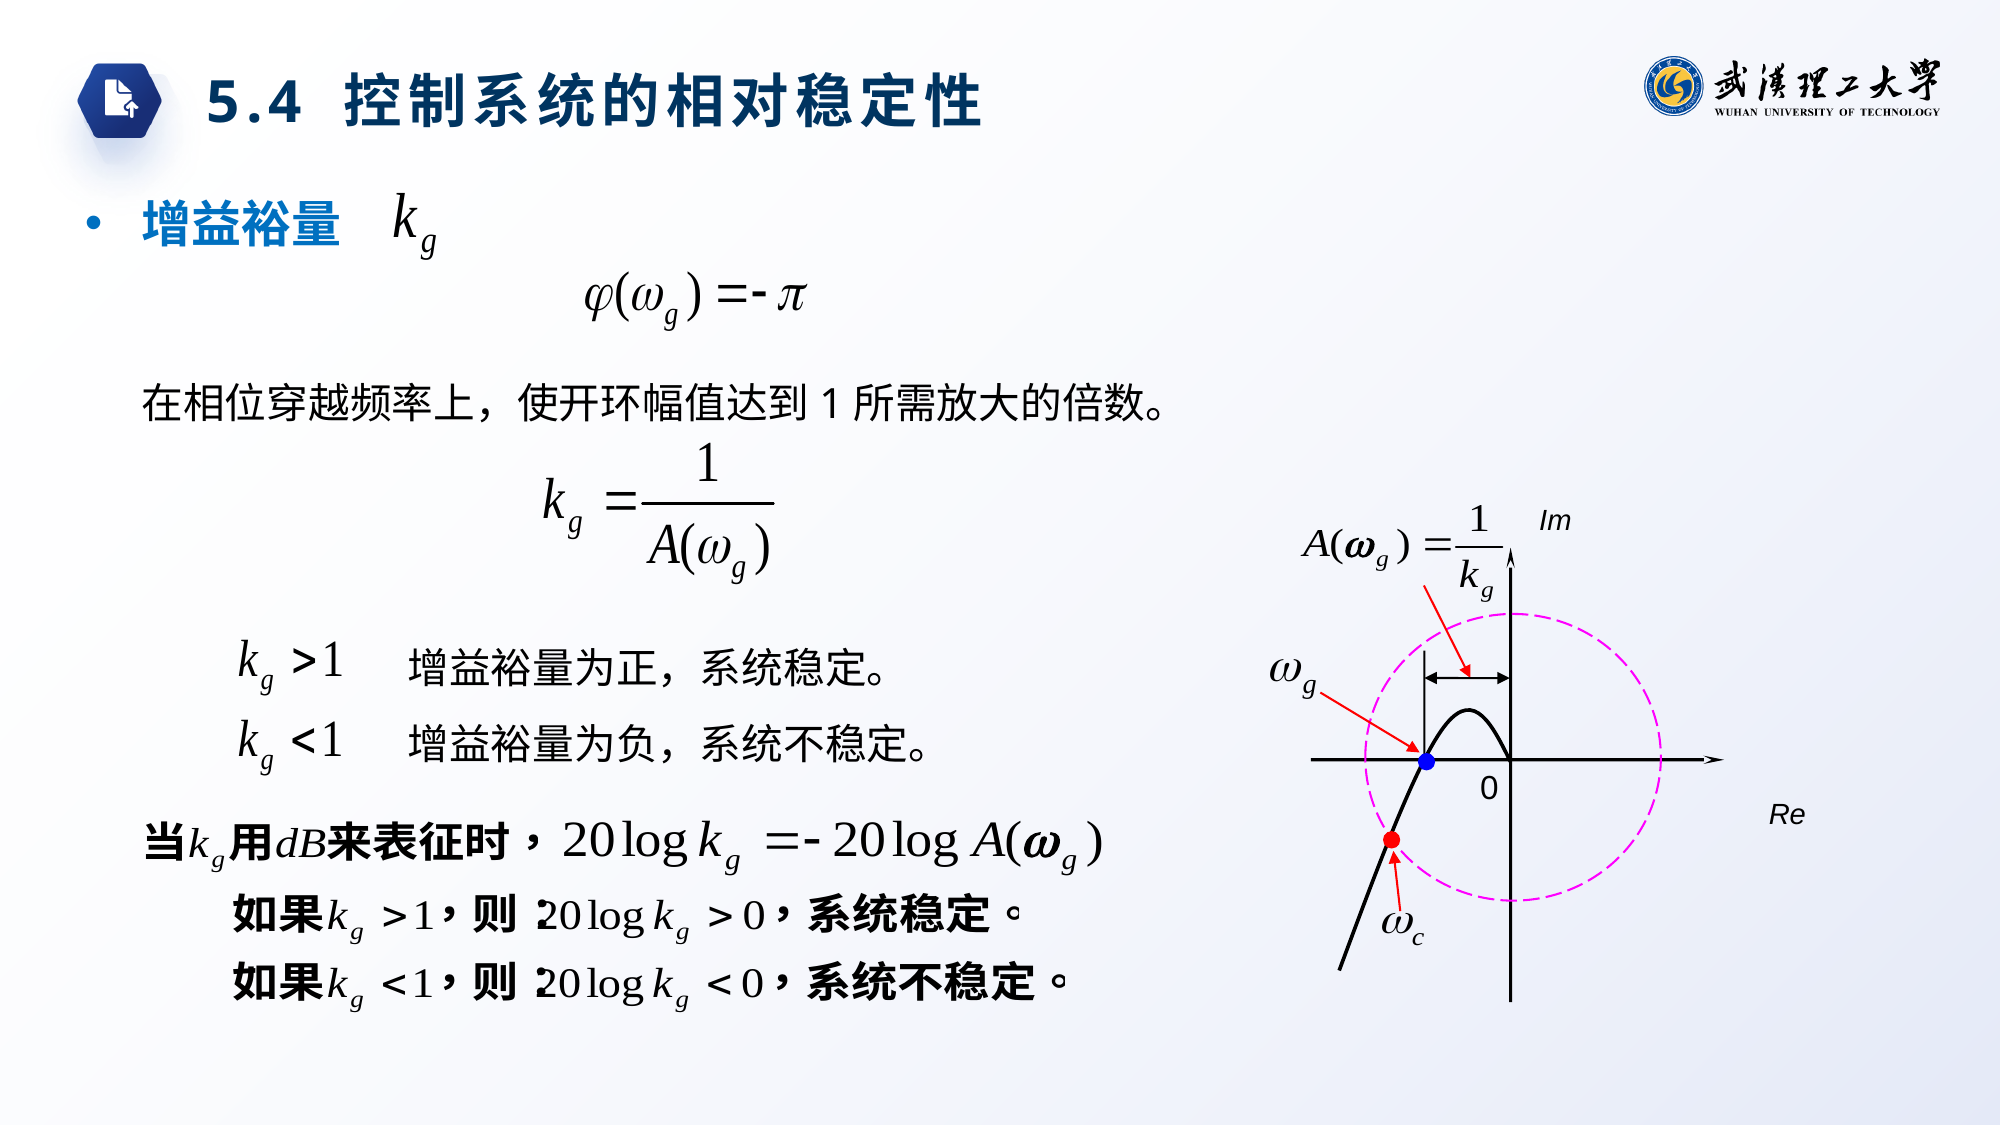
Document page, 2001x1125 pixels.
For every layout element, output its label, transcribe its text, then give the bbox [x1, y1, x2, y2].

text_box 增益裕量 [85, 180, 384, 253]
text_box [553, 805, 1114, 886]
text_box Im [1524, 494, 1587, 545]
text_box [1365, 613, 1661, 901]
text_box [534, 426, 783, 596]
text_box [577, 254, 820, 343]
text_box 在相位穿越频率上，使开环幅值达到1所需放大的倍数。 [141, 367, 1160, 428]
text_box Re [1754, 787, 1821, 838]
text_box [1293, 494, 1513, 757]
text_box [1262, 634, 1436, 771]
text_box [1383, 831, 1401, 849]
text_box [1388, 850, 1401, 890]
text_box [1373, 890, 1435, 956]
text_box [141, 811, 1065, 1022]
text_box [1339, 847, 1421, 971]
text_box [1703, 755, 1725, 764]
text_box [384, 173, 449, 275]
picture [0, 0, 2000, 1125]
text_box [230, 624, 972, 787]
list 5.4 控制系统的相对稳定性 [191, 56, 1624, 143]
